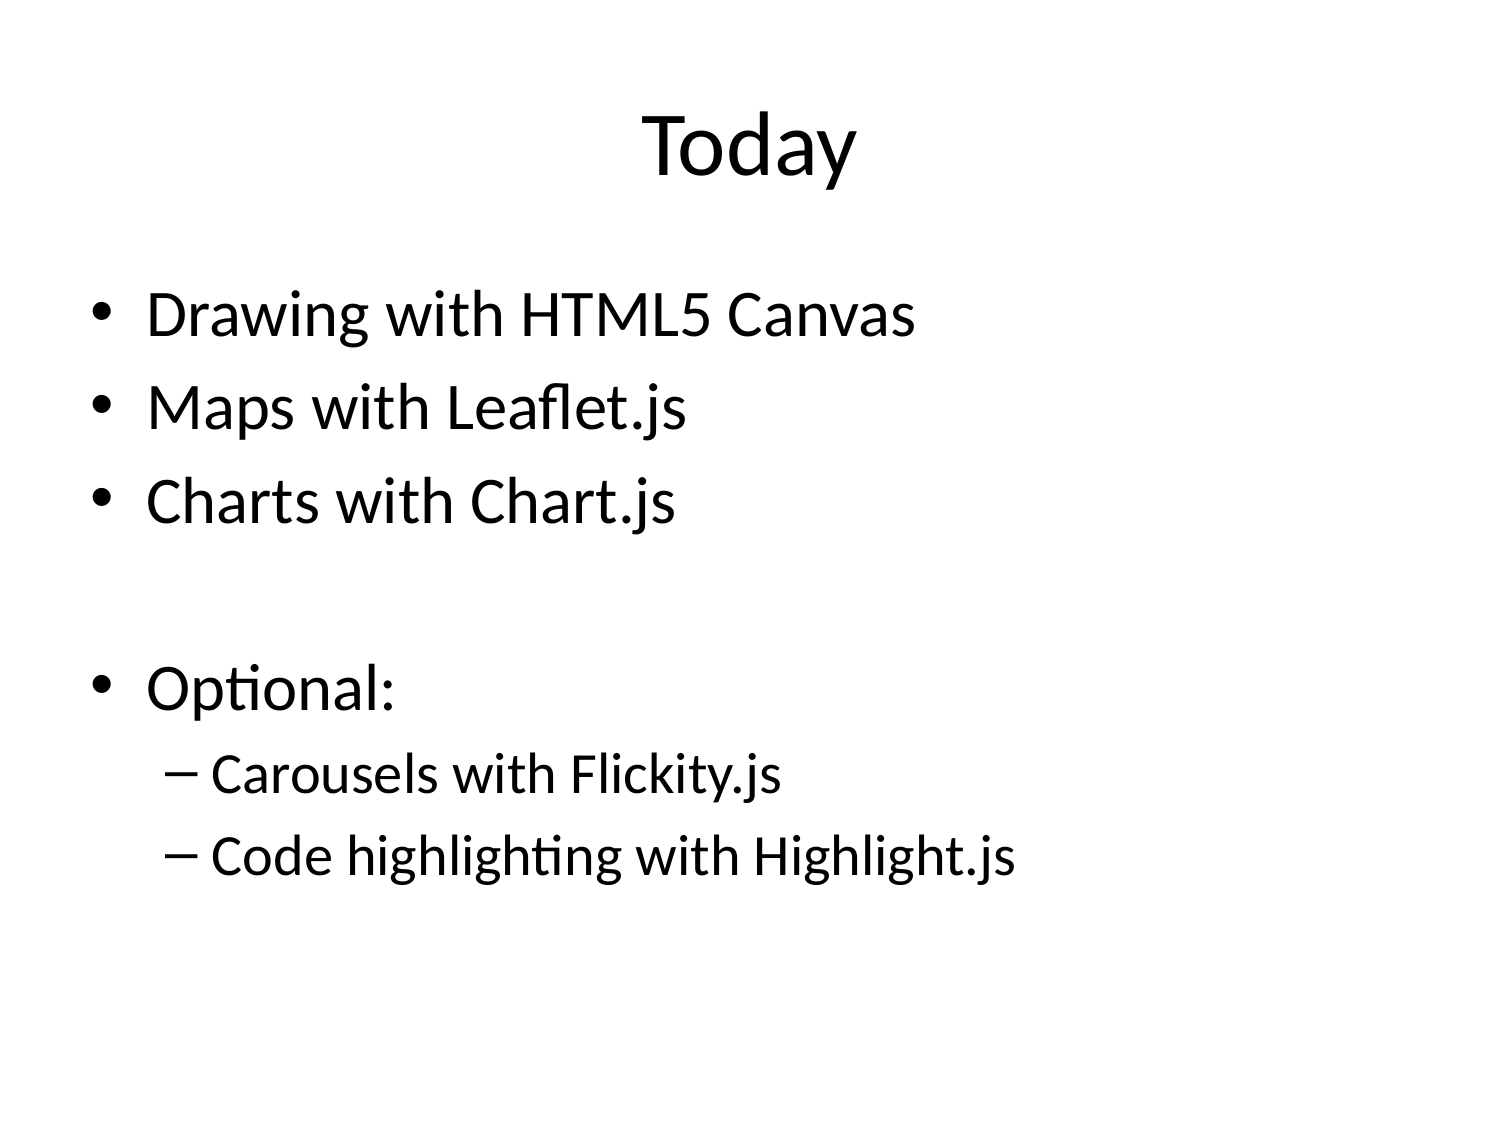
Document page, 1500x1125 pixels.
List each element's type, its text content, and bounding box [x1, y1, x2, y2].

title Today [75, 45, 1425, 233]
list Drawing with HTML5 Canvas Maps with Leaflet.js Charts with Chart.js Optional: Carousels with Flickity.js Code highlighting with Highlight.js [75, 262, 1425, 1005]
